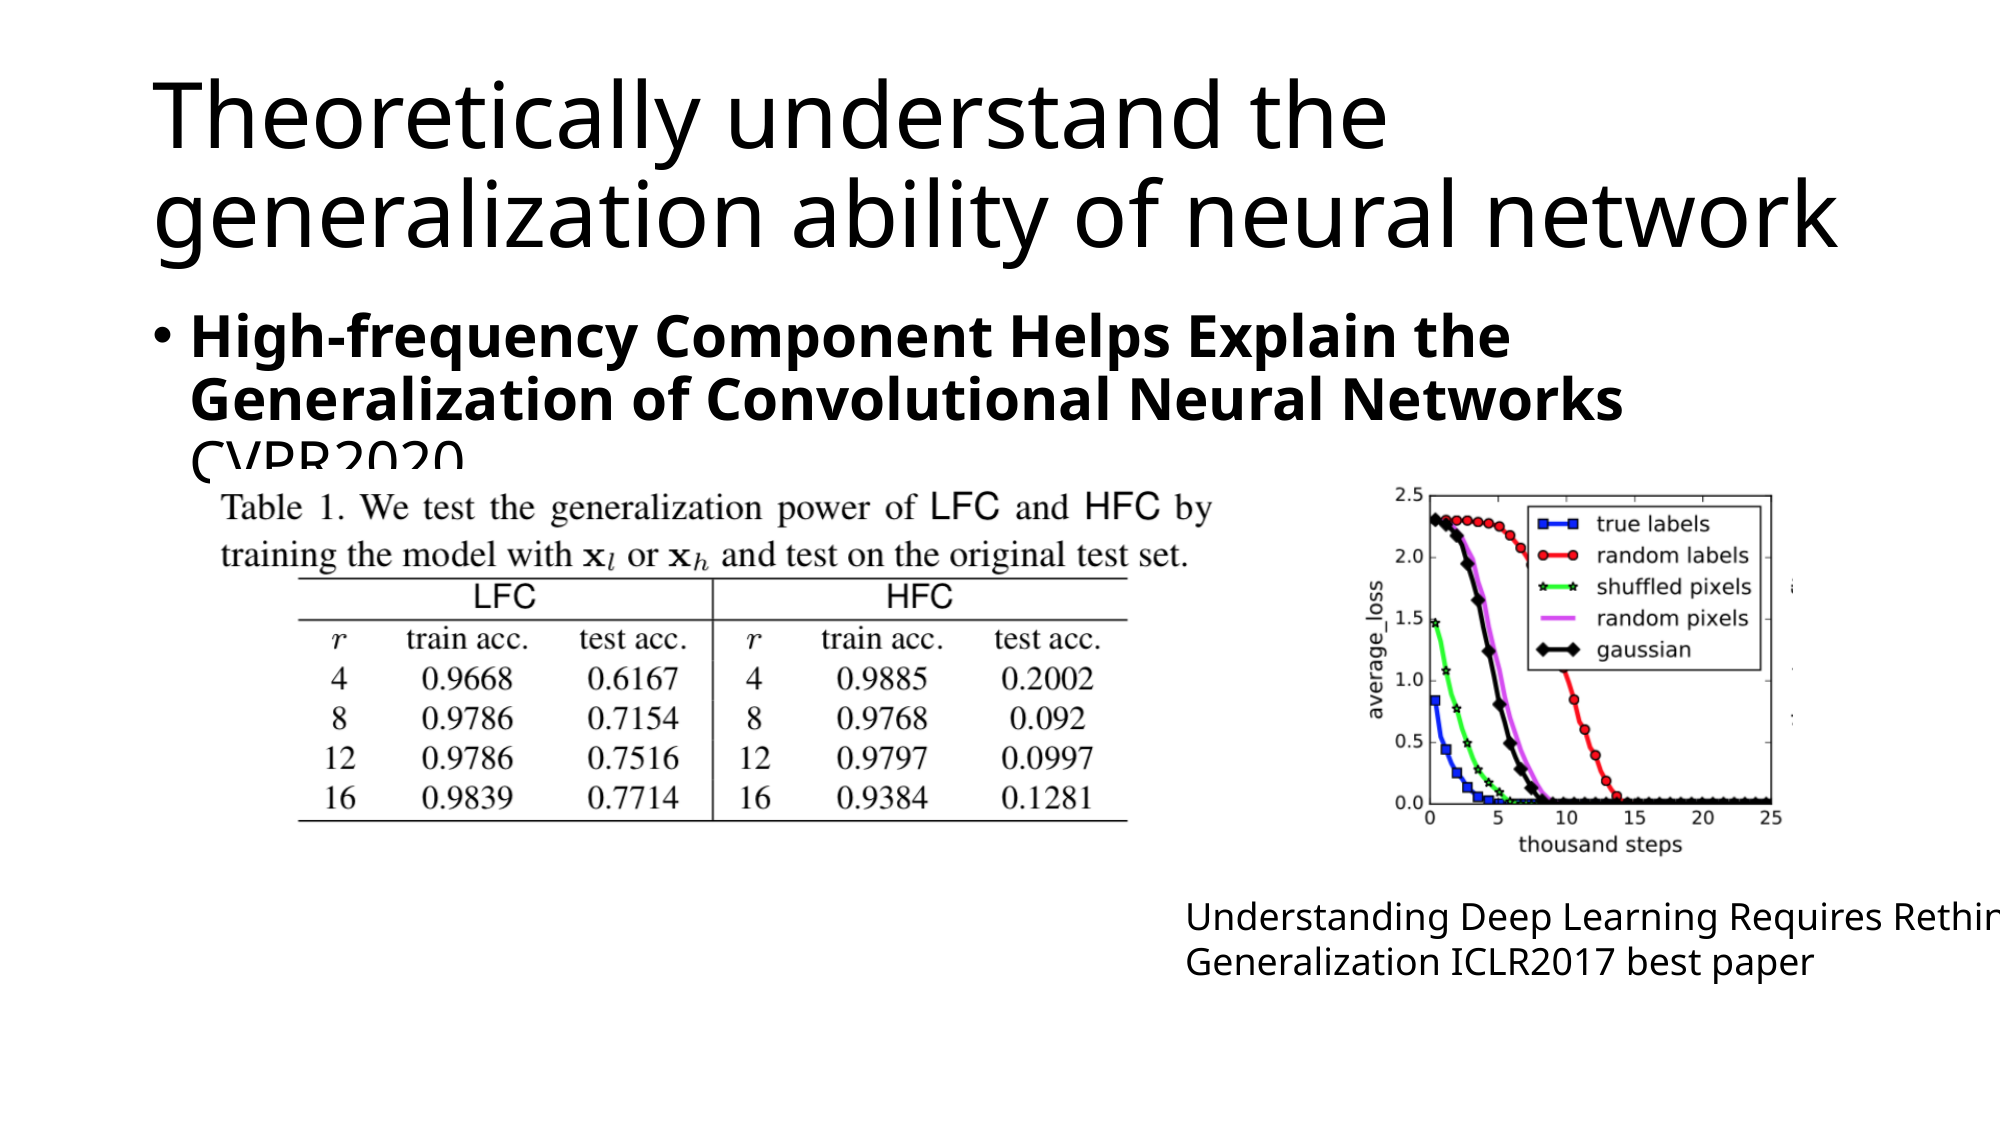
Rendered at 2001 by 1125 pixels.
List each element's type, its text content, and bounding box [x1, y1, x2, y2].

title Theoretically understand the generalization ability of neural network [137, 59, 1863, 278]
picture [1342, 451, 1793, 877]
picture [210, 469, 1238, 843]
text_box Understanding Deep Learning Requires Rethinking Generalization ICLR2017 best paper [1170, 885, 2000, 991]
list High-frequency Component Helps Explain the Generalization of Convolutional Neural Networks CVPR2020 [137, 299, 1863, 1014]
